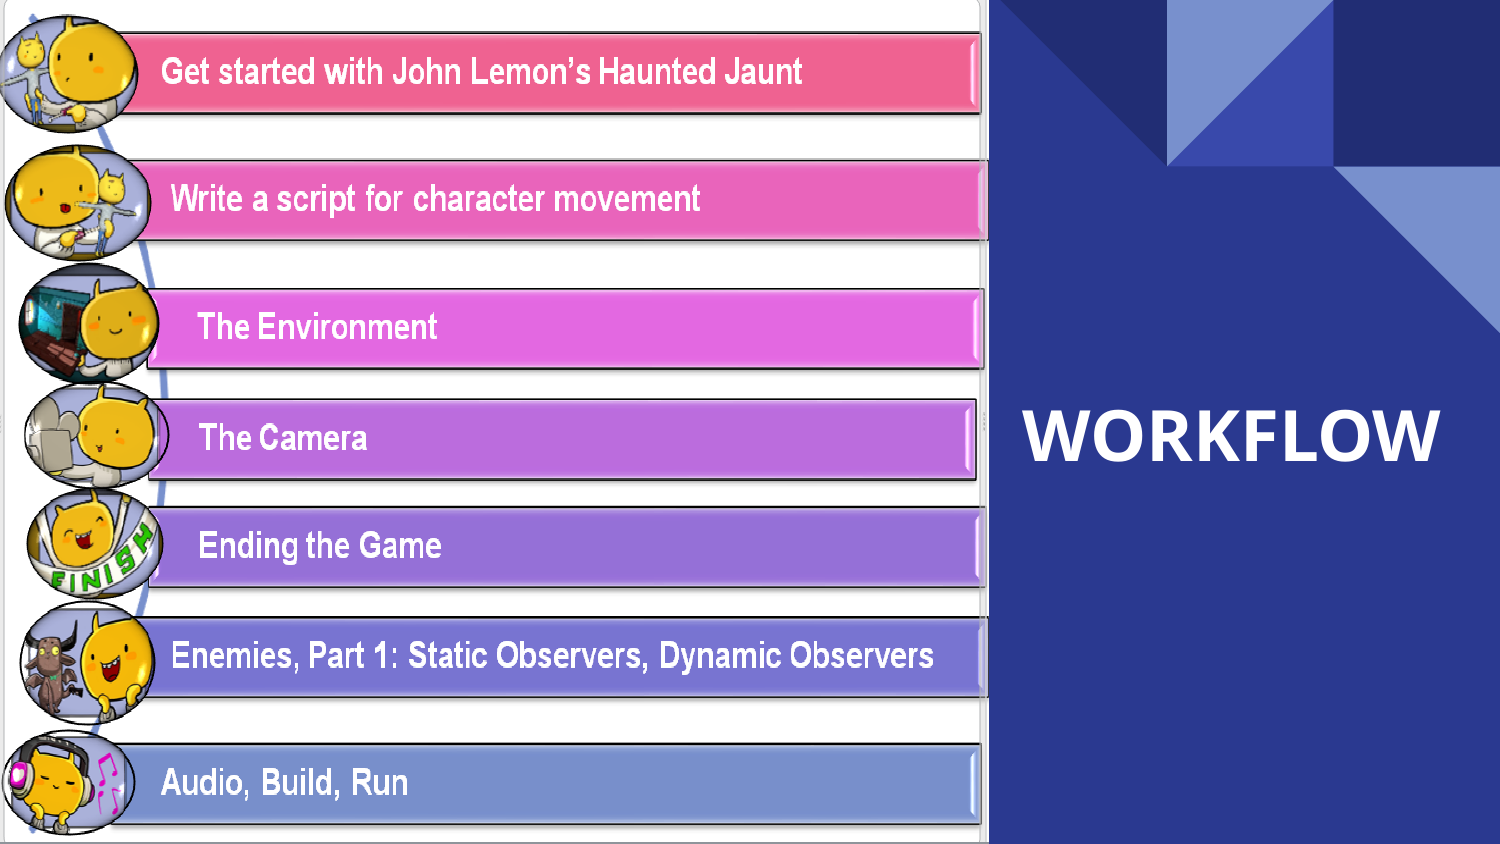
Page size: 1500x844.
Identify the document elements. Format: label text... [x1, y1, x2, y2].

picture [0, 0, 989, 844]
title WORKFLOW [993, 303, 1495, 479]
